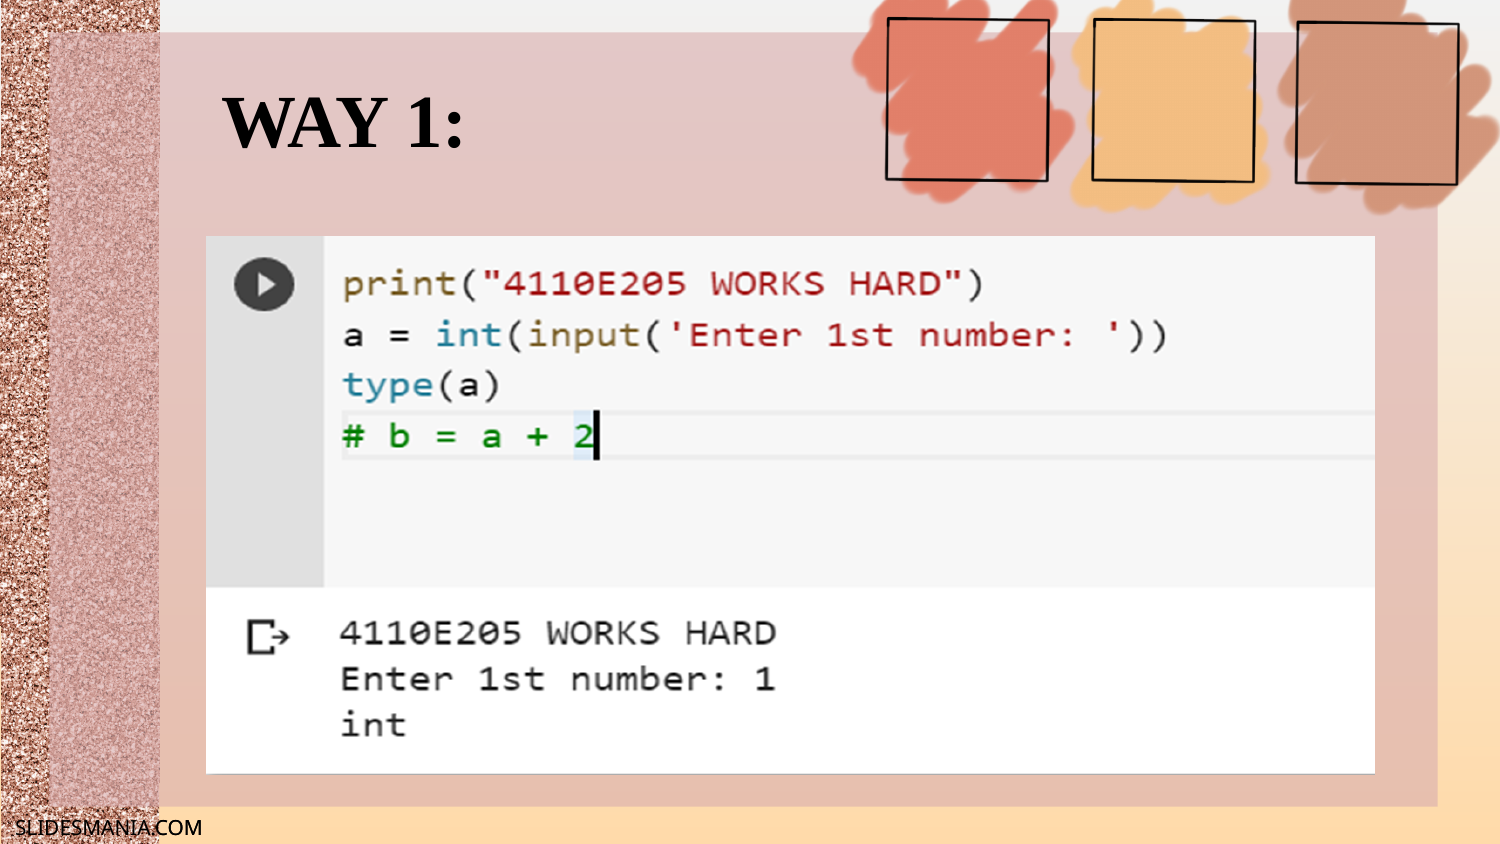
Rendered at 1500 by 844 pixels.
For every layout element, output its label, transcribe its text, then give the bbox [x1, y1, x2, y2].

picture [0, 0, 160, 844]
text_box WAY 1: [206, 64, 742, 170]
picture [205, 0, 1500, 775]
